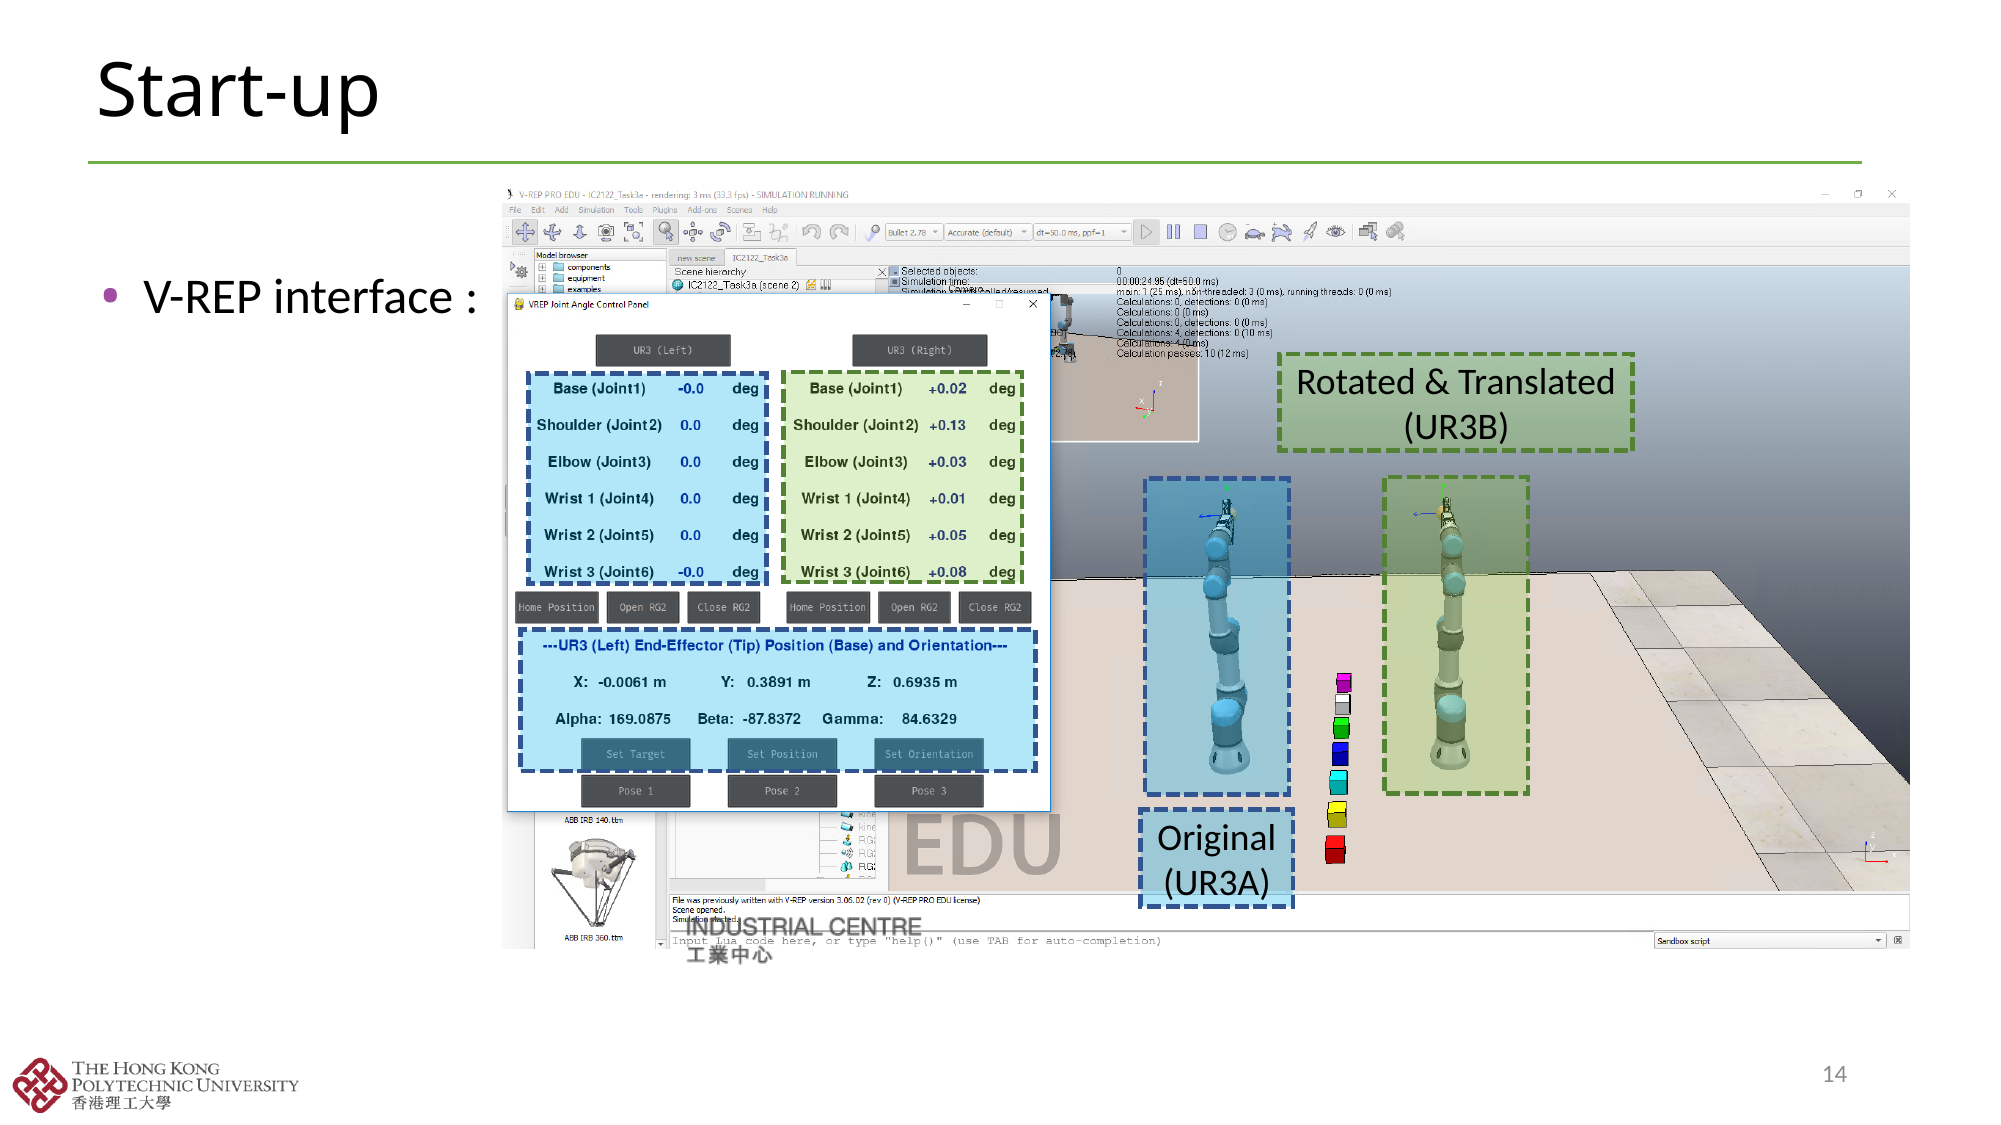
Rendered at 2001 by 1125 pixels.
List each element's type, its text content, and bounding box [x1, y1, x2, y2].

slide_number 14 [1412, 1042, 1863, 1103]
text_box V-REP interface : [68, 196, 1479, 997]
title Start-up [81, 21, 1732, 163]
picture [12, 1056, 299, 1113]
text_box [1215, 271, 1932, 973]
picture [502, 186, 1910, 965]
